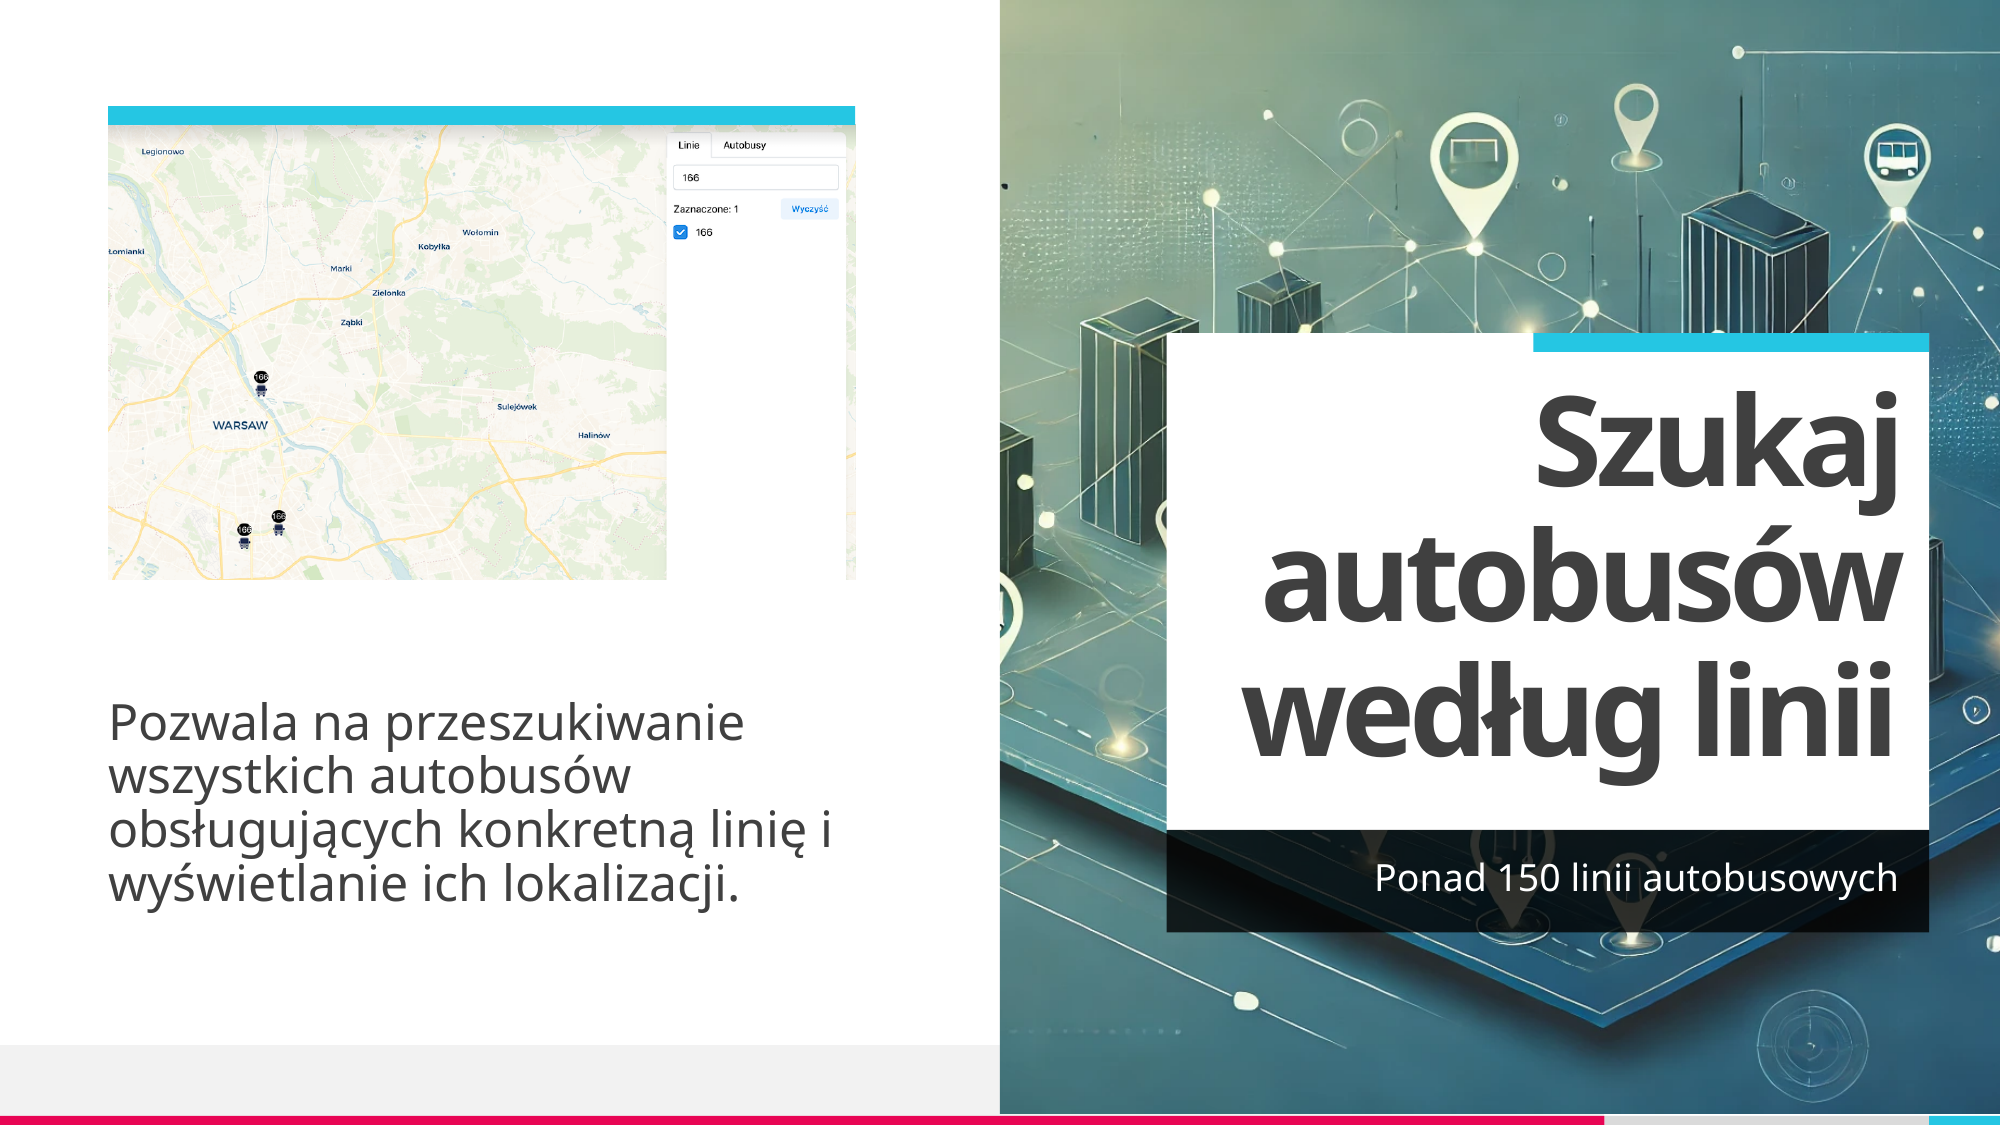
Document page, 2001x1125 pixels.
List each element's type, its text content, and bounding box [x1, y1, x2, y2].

list Pozwala na przeszukiwanie wszystkich autobusów obsługujących konkretną linię i wyświetlanie ich lokalizacji. [108, 632, 904, 988]
picture [999, 0, 2000, 1115]
text_box [107, 105, 856, 126]
picture [108, 124, 856, 580]
